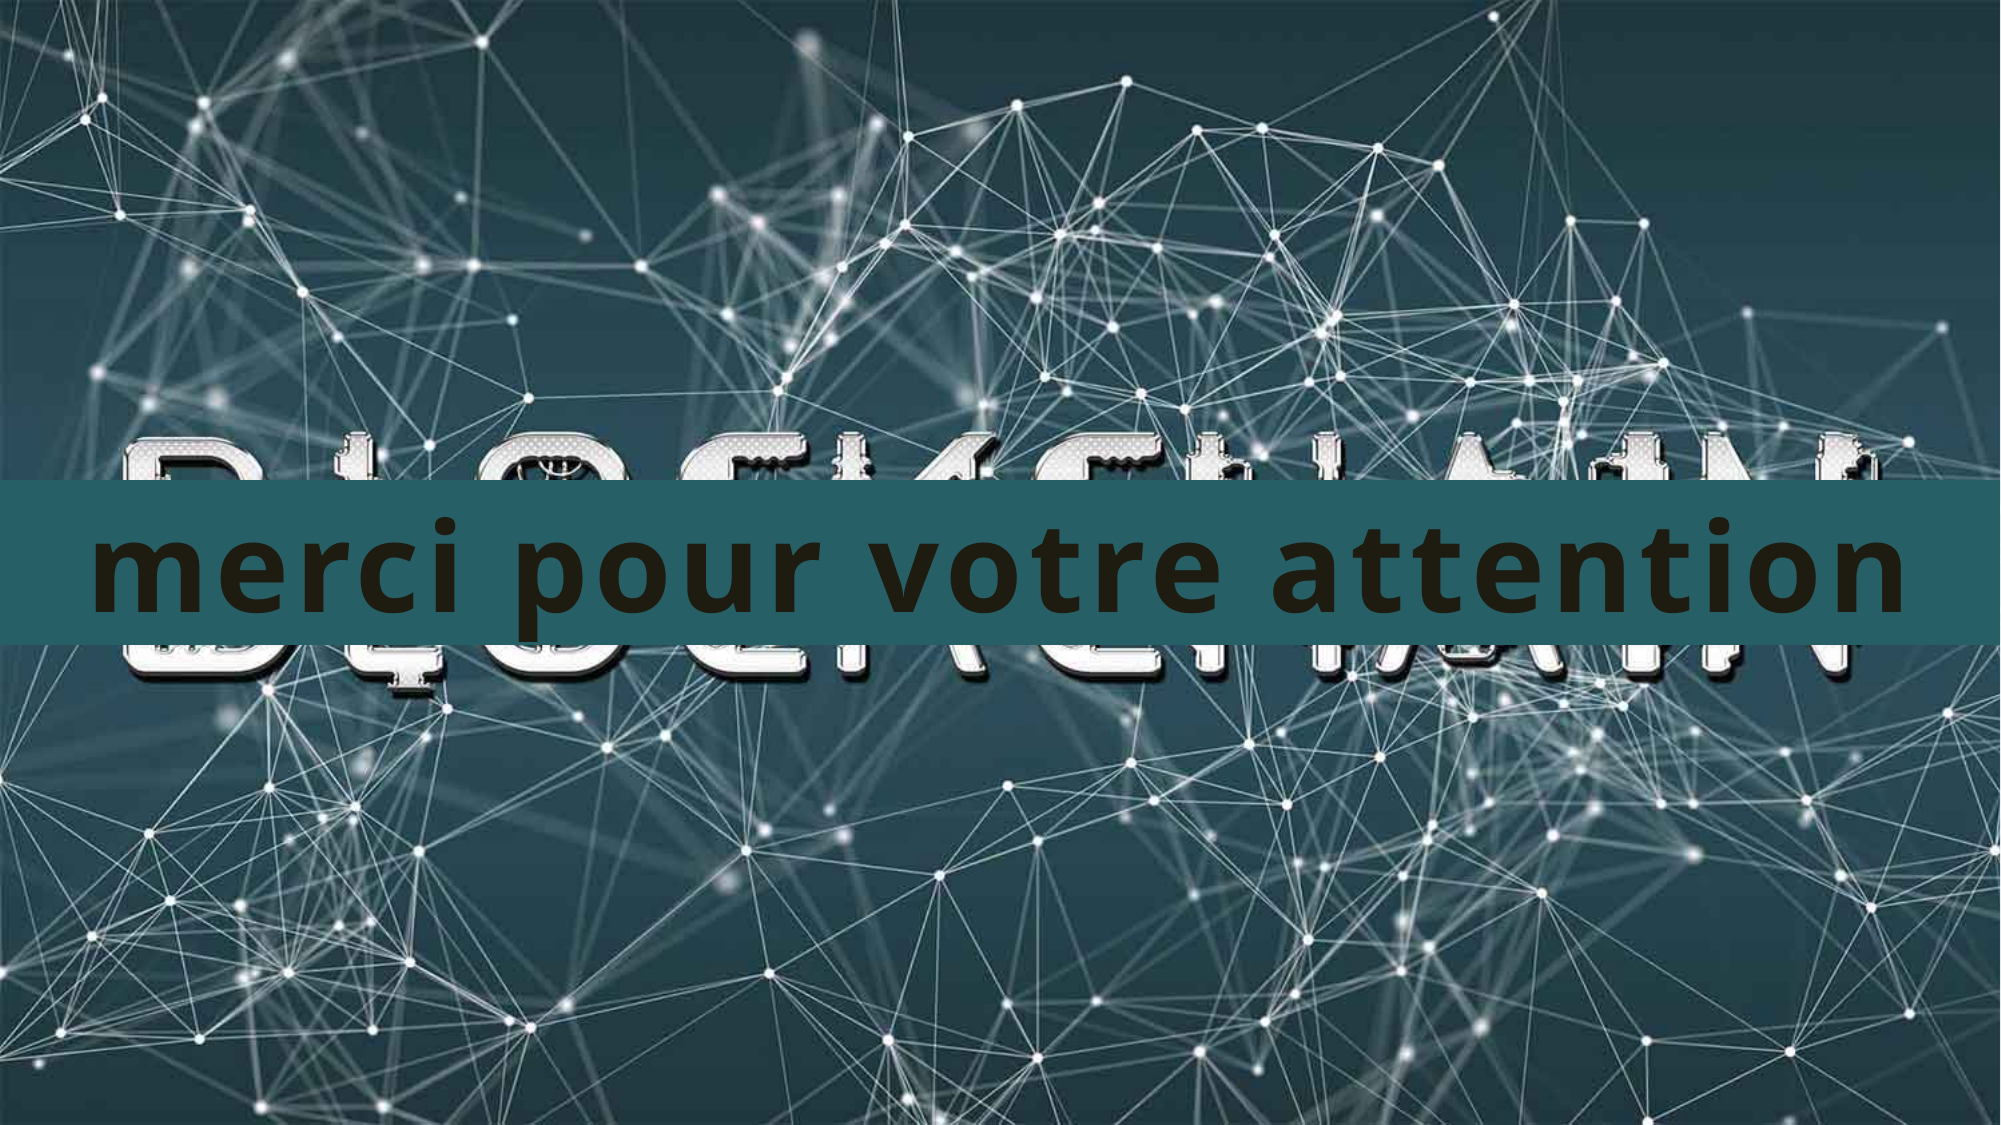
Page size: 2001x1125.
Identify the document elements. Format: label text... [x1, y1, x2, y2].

text_box merci pour votre attention [0, 480, 2000, 645]
picture [0, 0, 2001, 1125]
